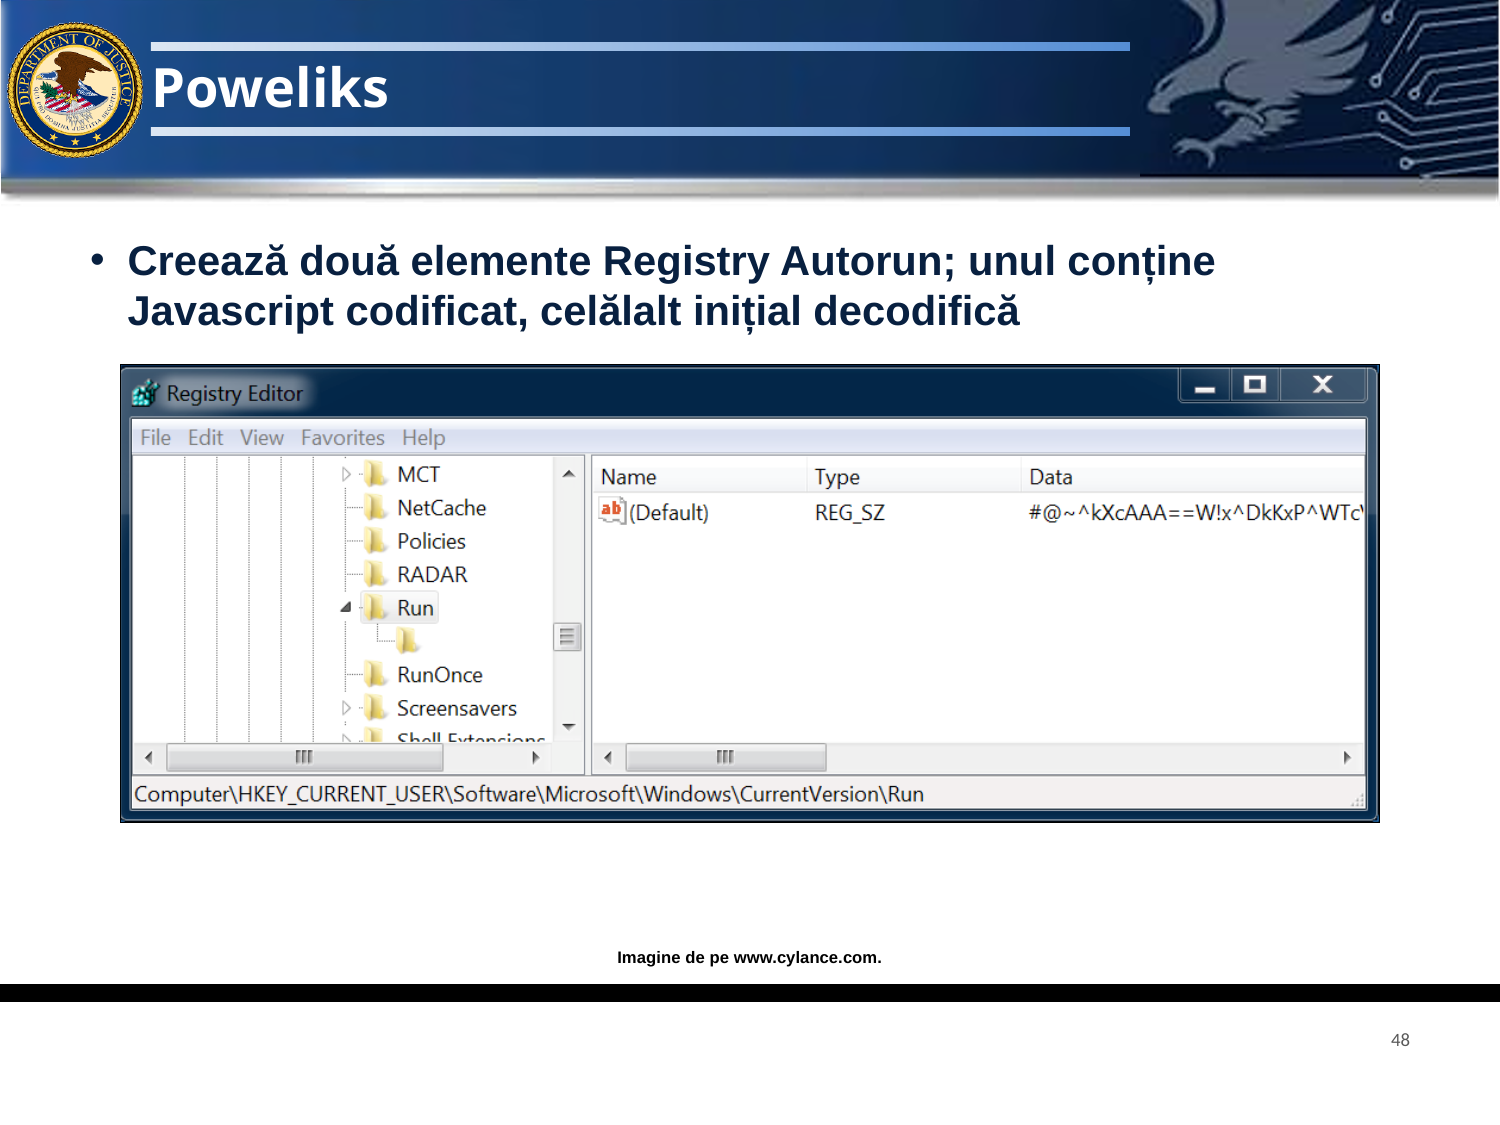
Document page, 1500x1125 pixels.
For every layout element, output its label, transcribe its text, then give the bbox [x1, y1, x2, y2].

list Creează două elemente Registry Autorun; unul conține Javascript codificat, celălalt inițial decodifică [75, 226, 1425, 962]
title Poweliks [150, 52, 1131, 128]
picture [0, 0, 1500, 209]
text_box Imagine de pe www.cylance.com. [456, 939, 1044, 975]
picture [119, 364, 1380, 823]
slide_number 48 [1087, 1023, 1425, 1054]
